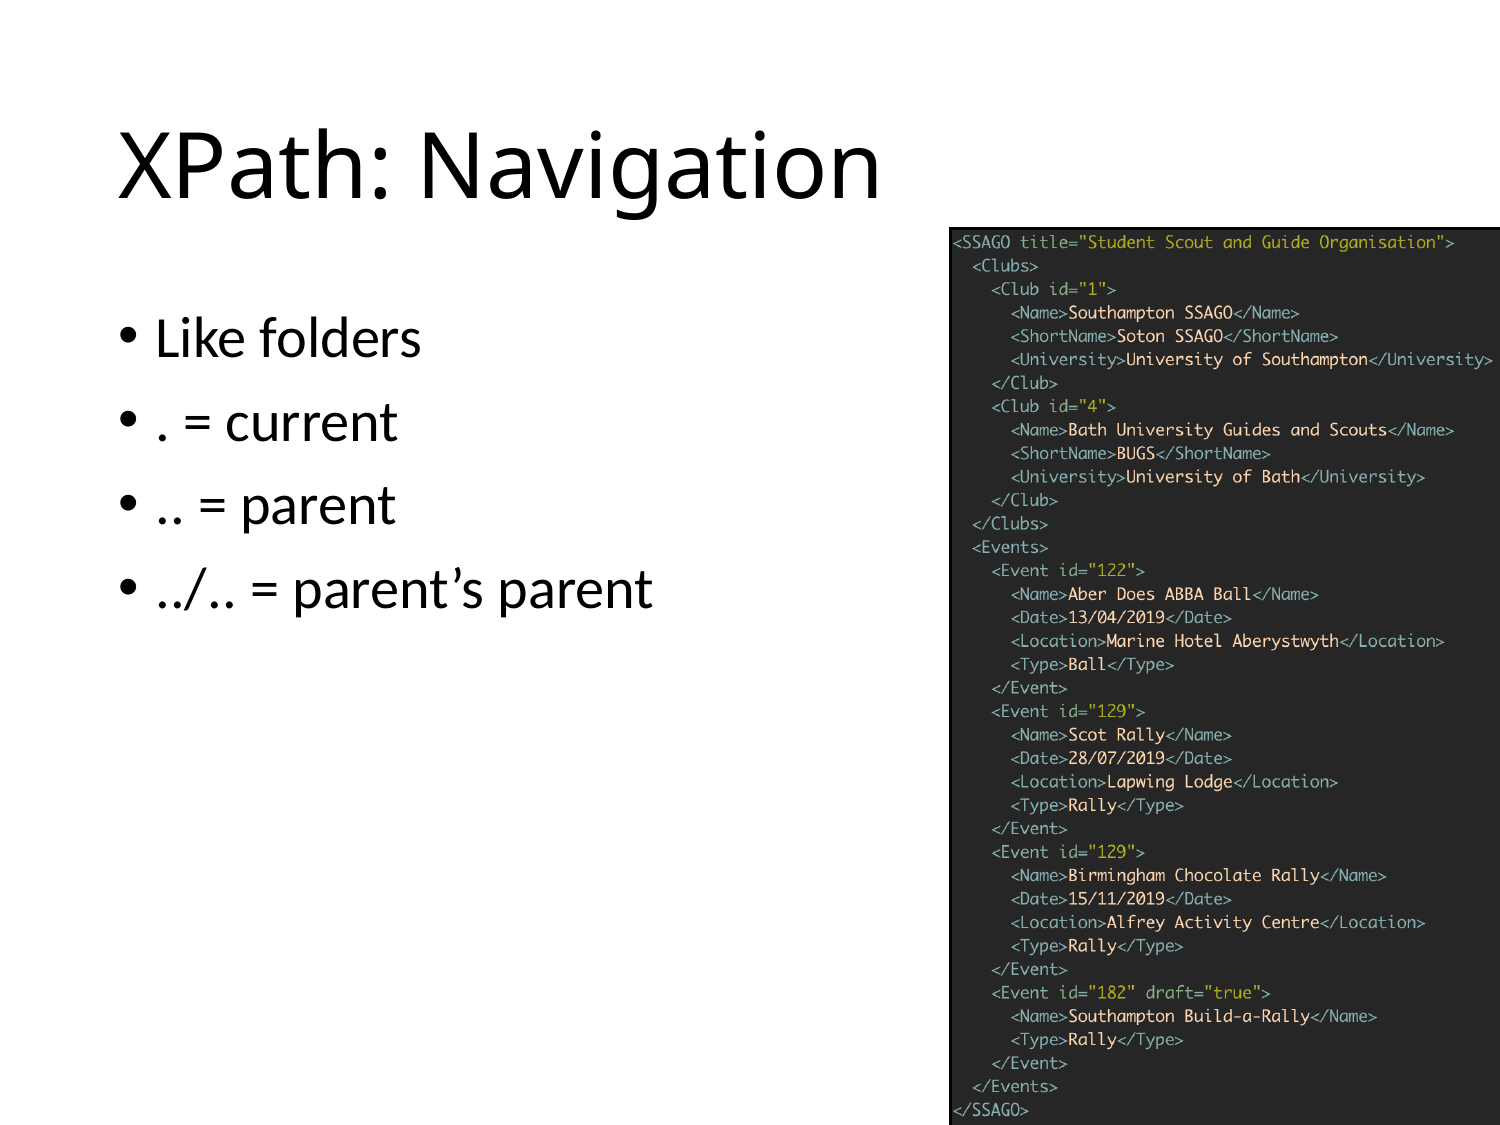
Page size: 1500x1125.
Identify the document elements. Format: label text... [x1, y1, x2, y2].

picture [949, 227, 1500, 1125]
title XPath: Navigation [103, 59, 1397, 278]
list Like folders . = current .. = parent ../.. = parent’s parent [103, 299, 894, 1014]
